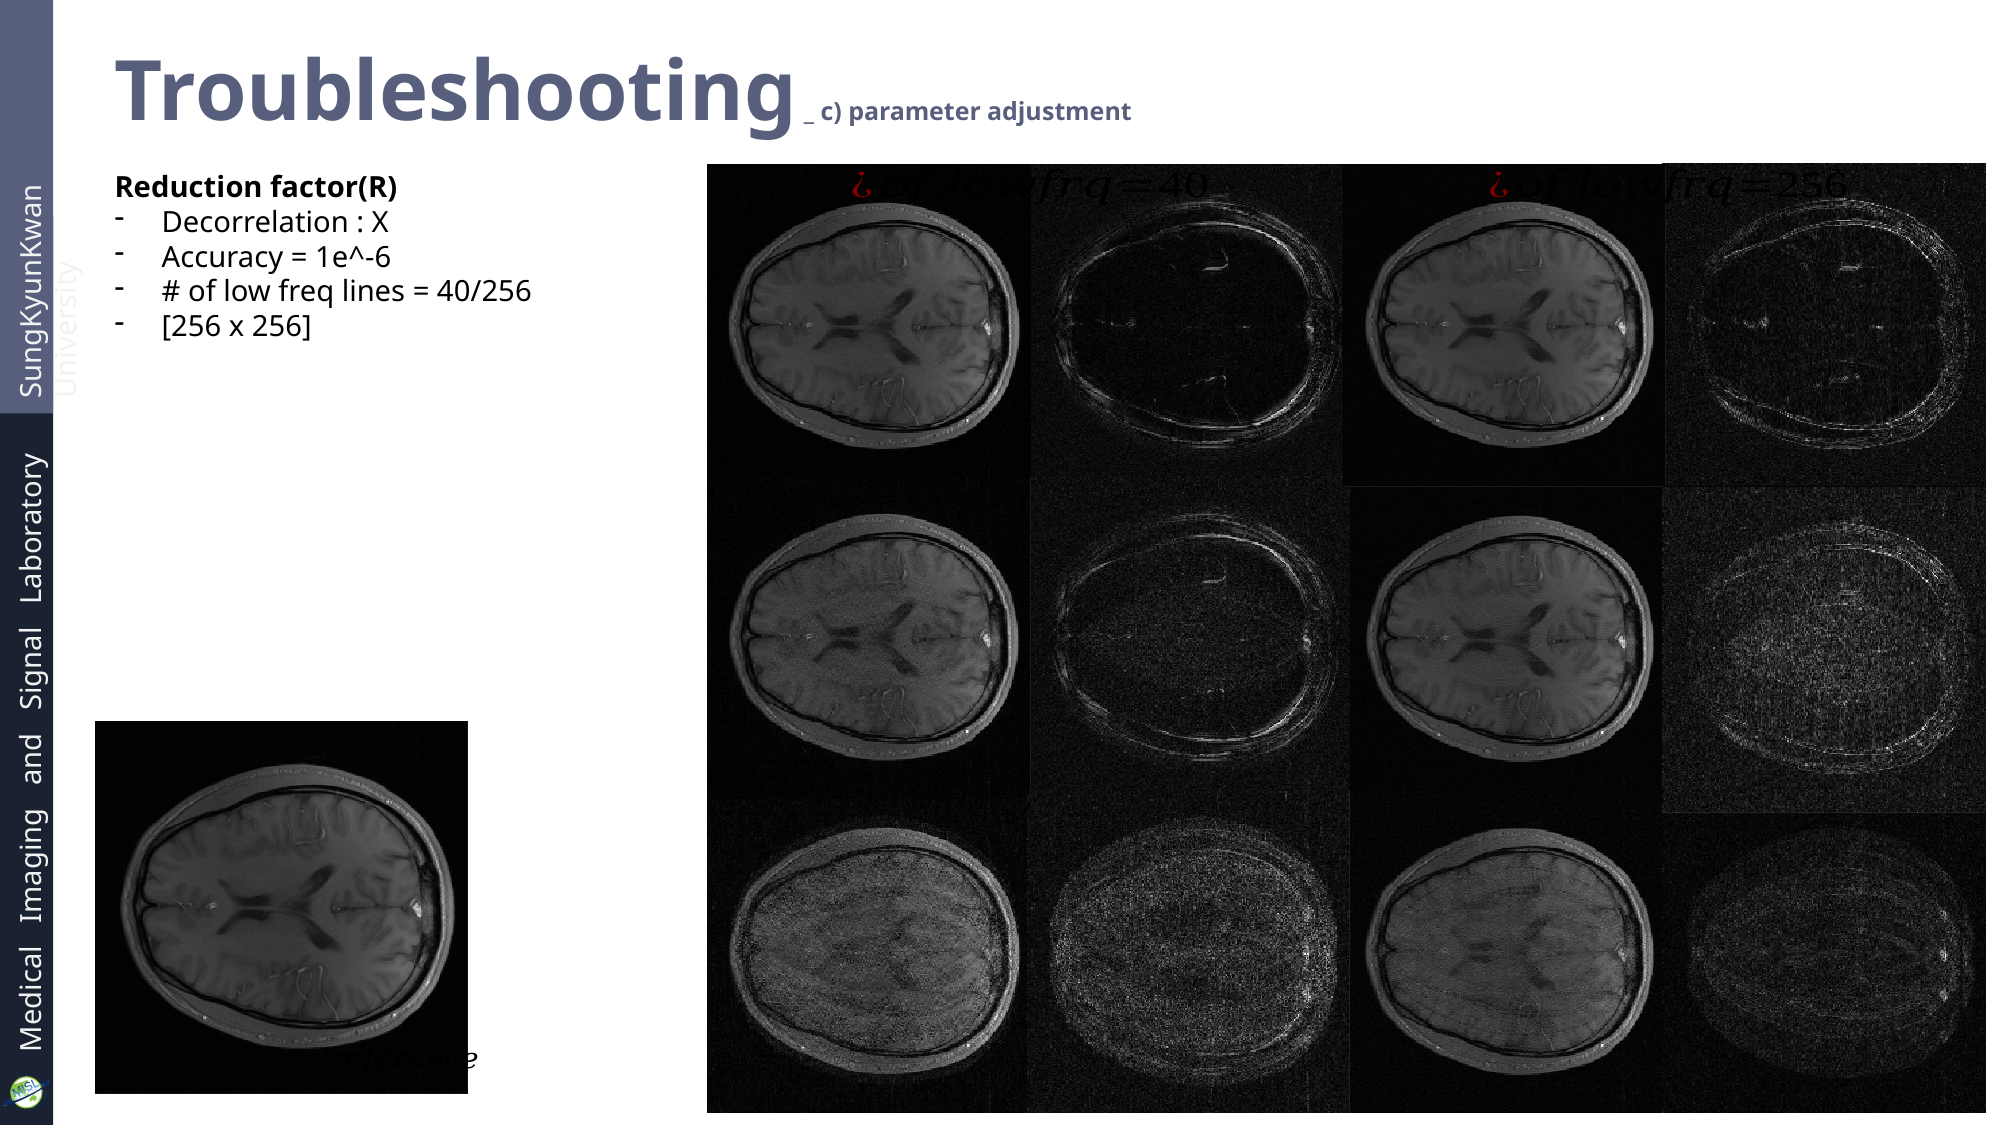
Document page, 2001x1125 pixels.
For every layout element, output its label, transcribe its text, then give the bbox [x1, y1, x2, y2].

text_box Reduction factor(R) Decorrelation : X Accuracy = 1e^-6 # of low freq lines = 40/256 [256 x 256] [99, 160, 707, 385]
picture [2, 1067, 51, 1116]
title Troubleshooting _ c) parameter adjustment [99, 42, 1935, 133]
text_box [60, 714, 480, 1095]
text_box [655, 163, 1986, 1113]
